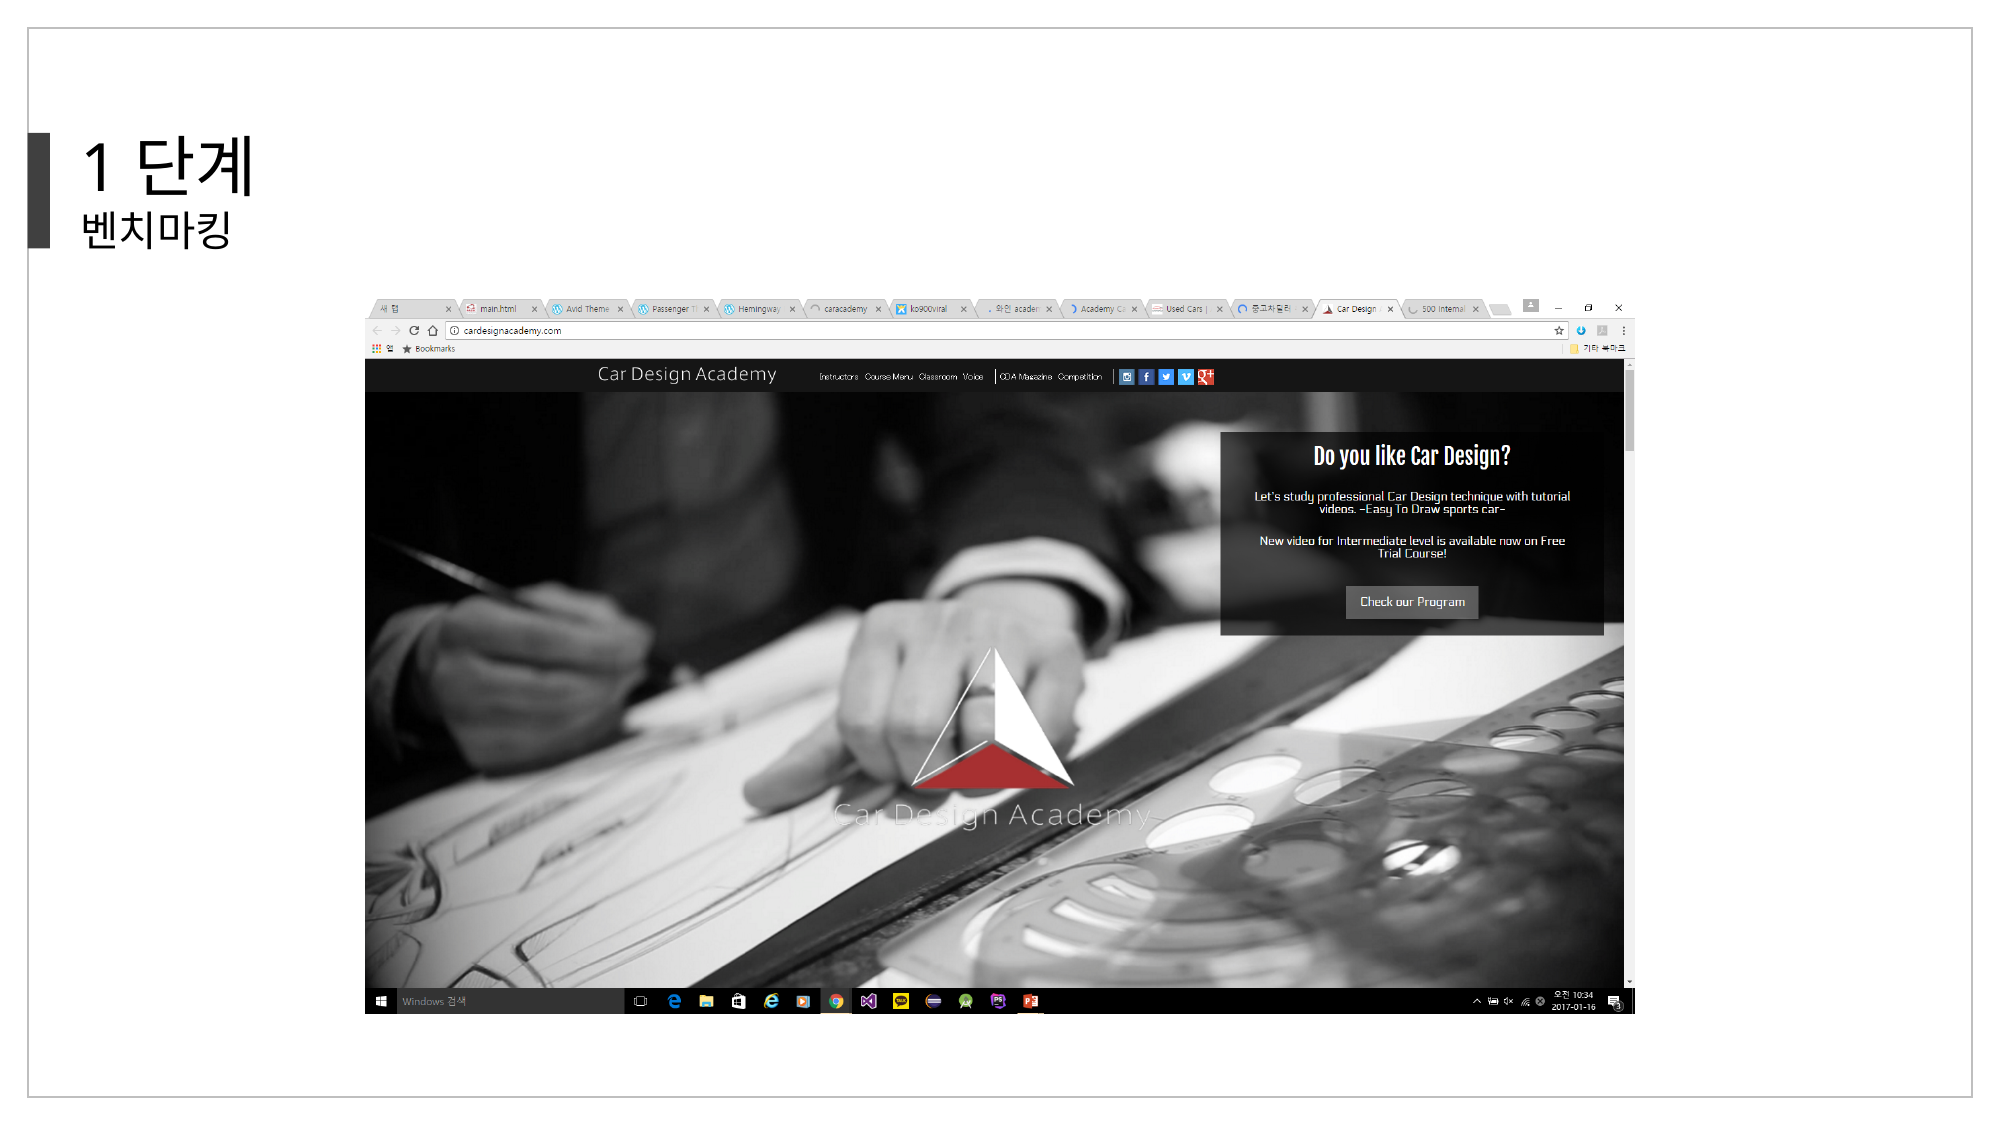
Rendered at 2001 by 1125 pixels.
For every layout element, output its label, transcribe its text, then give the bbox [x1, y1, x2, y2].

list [365, 299, 1635, 1014]
text_box [27, 27, 1973, 1098]
text_box [27, 132, 51, 249]
text_box 1단계 벤치마킹 [65, 117, 863, 263]
